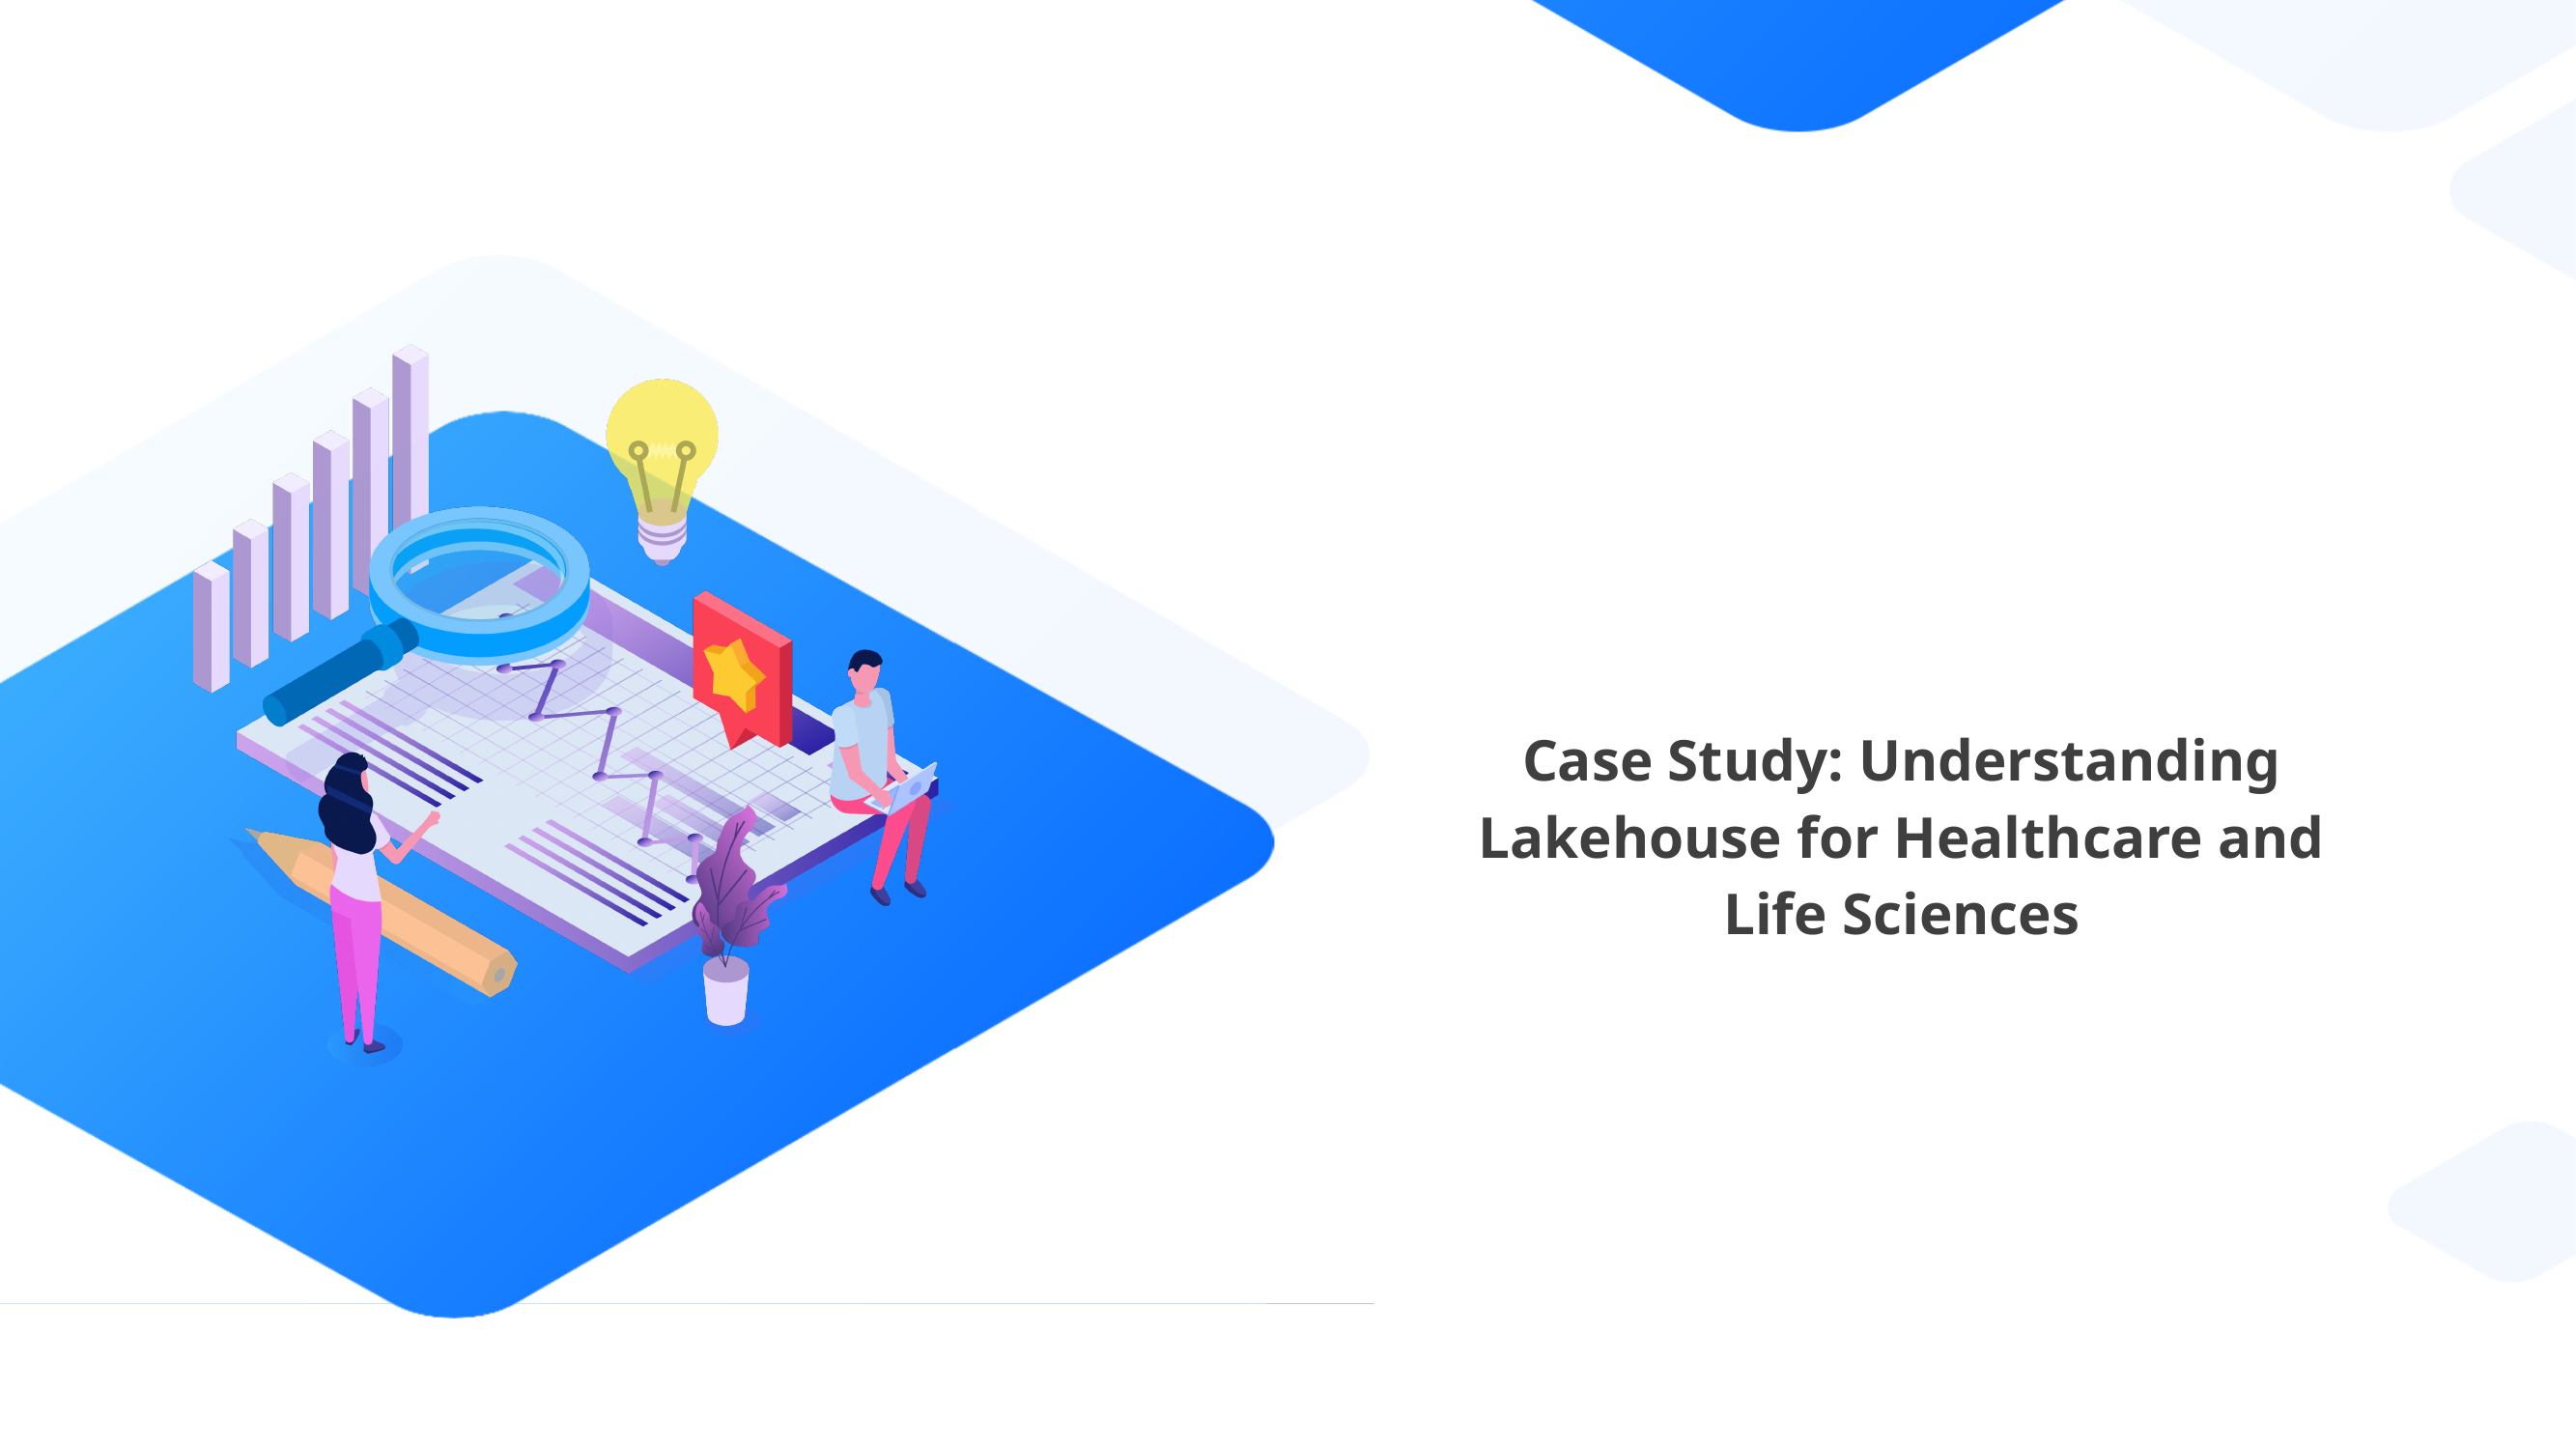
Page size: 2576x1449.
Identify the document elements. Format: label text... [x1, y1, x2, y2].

picture [0, 0, 2576, 1449]
list Case Study: Understanding Lakehouse for Healthcare and Life Sciences [1381, 651, 2422, 1009]
